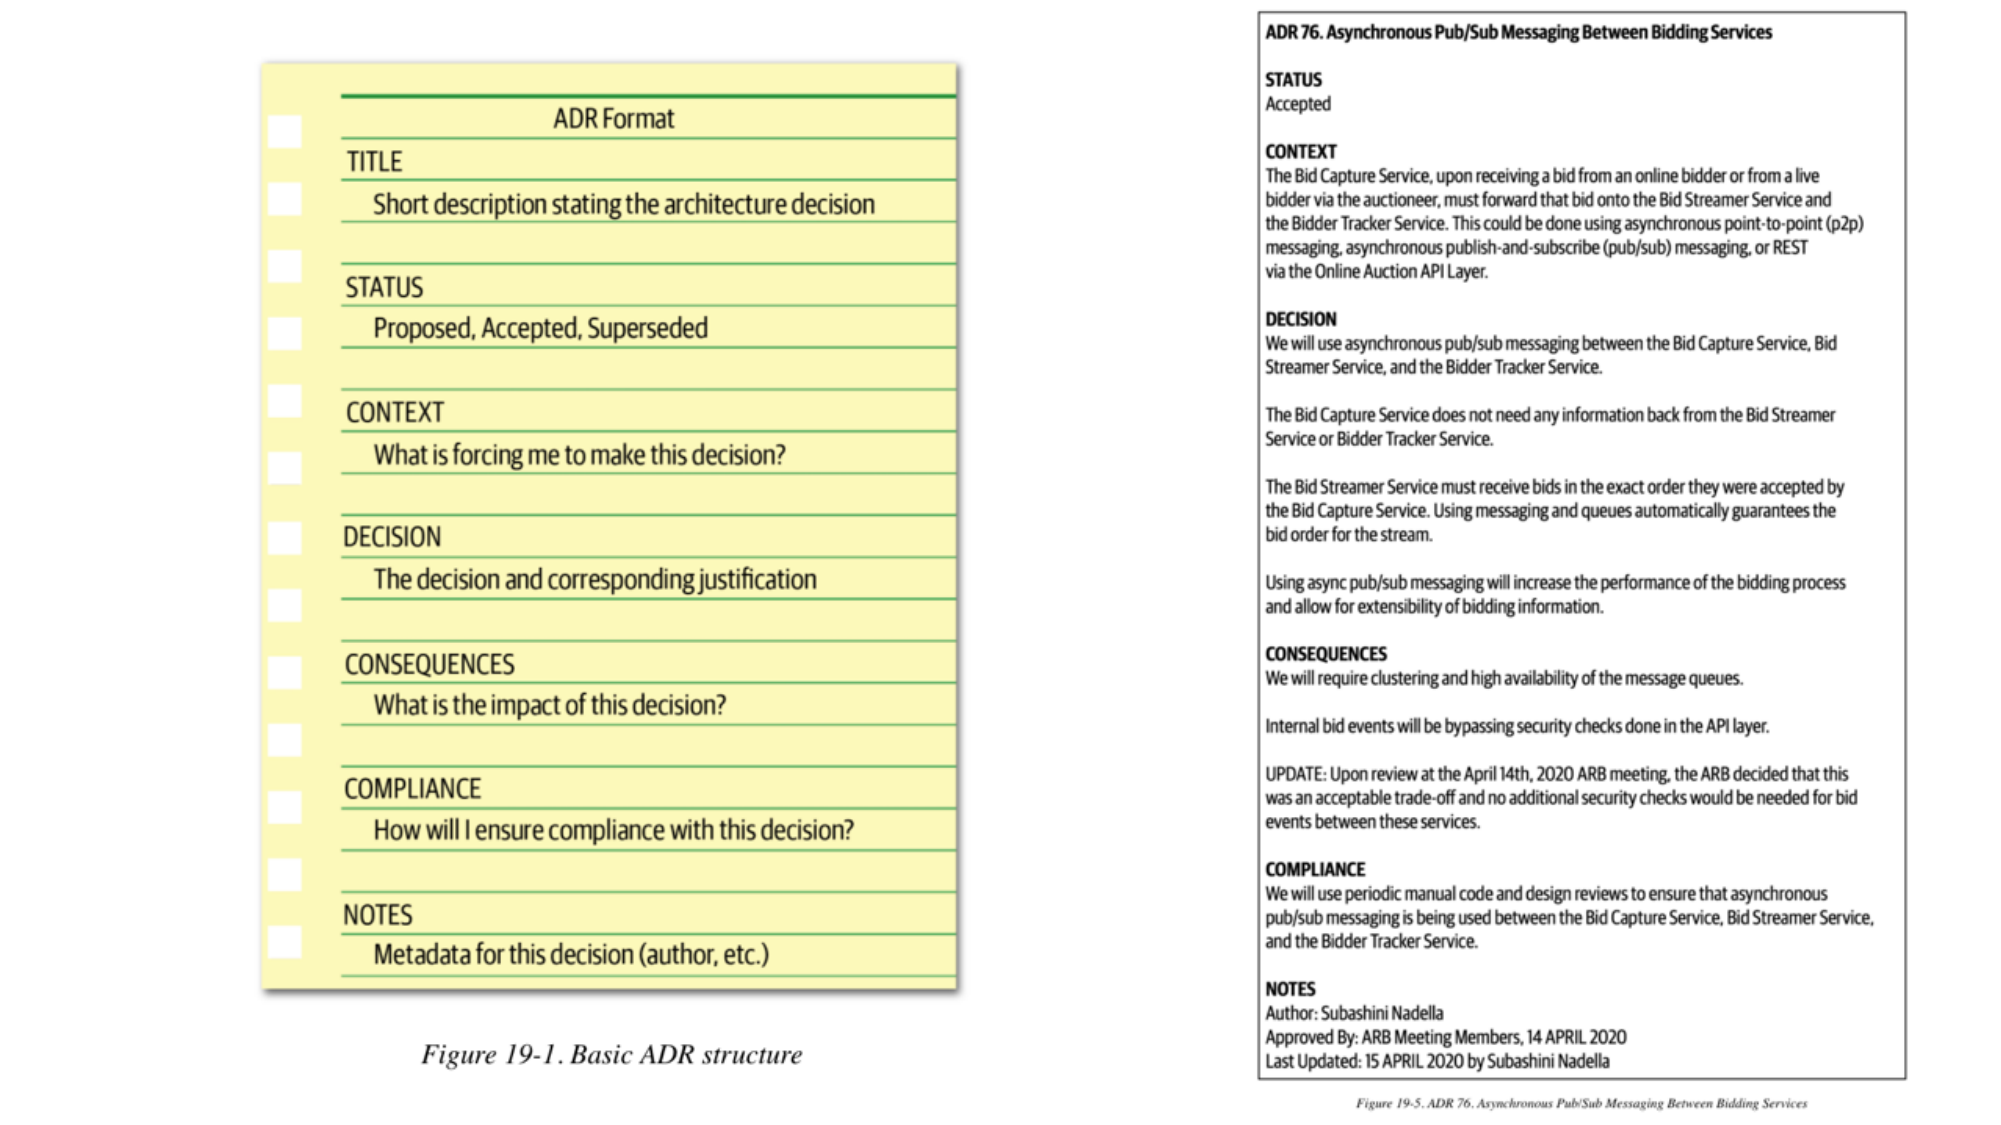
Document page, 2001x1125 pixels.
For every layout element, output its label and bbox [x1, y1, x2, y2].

picture [210, 35, 1000, 1090]
picture [1234, 0, 1925, 1125]
